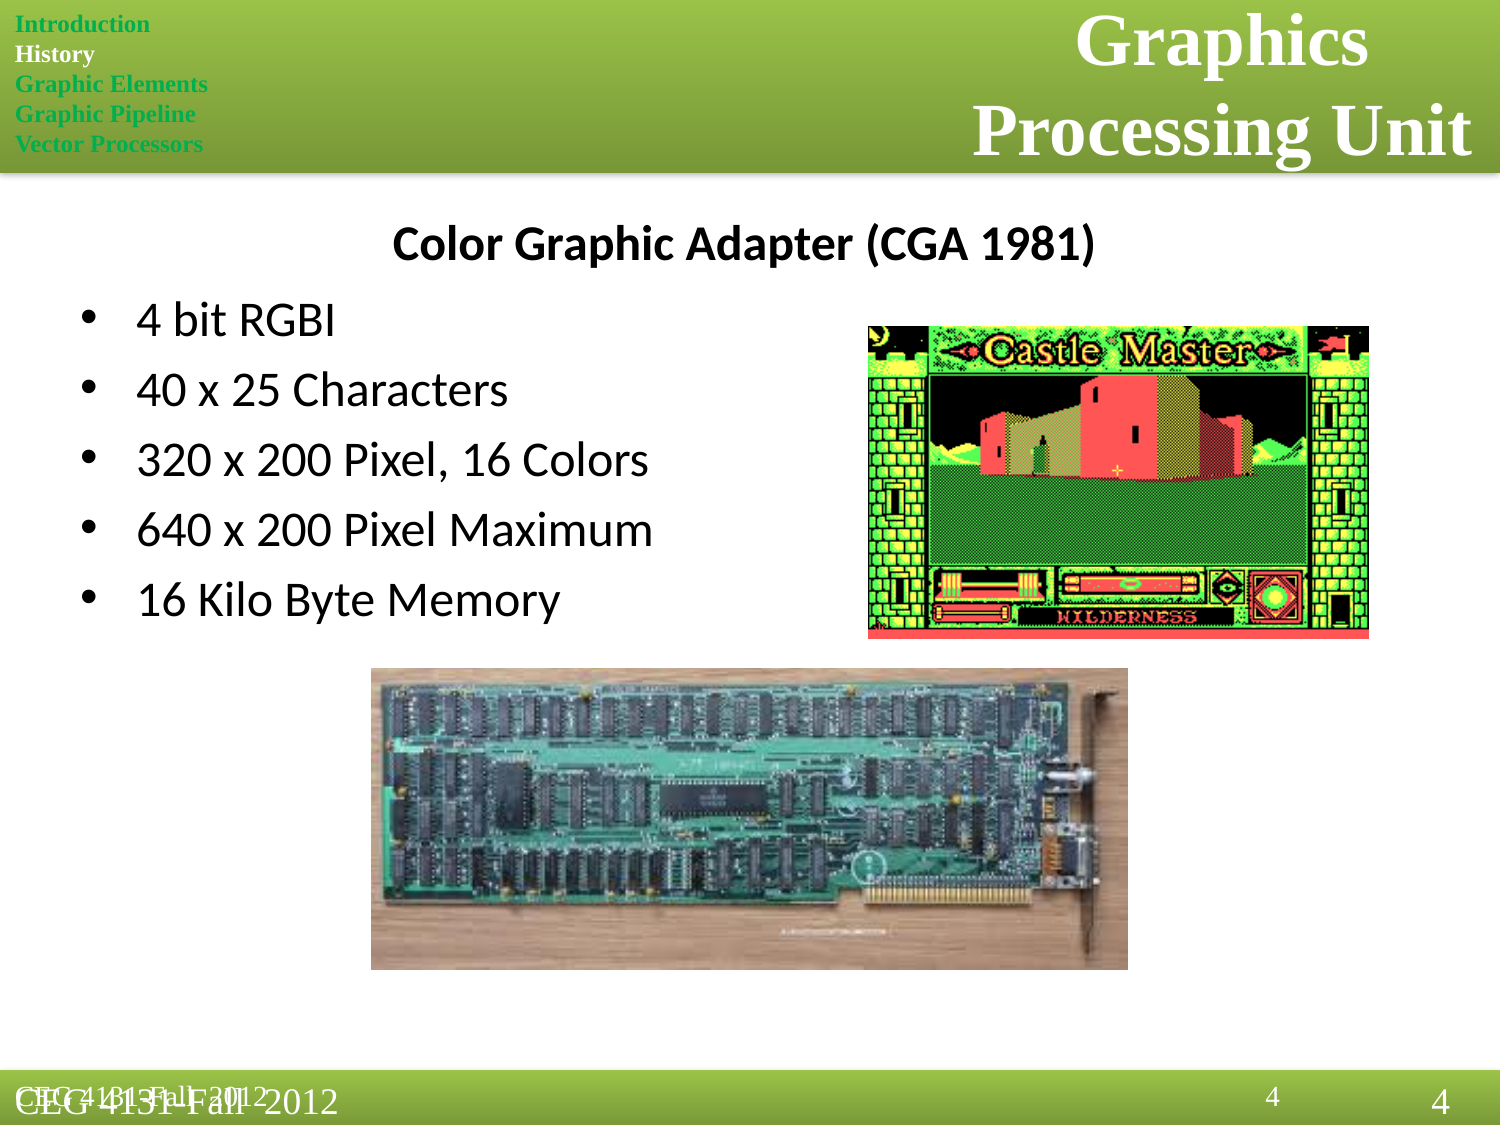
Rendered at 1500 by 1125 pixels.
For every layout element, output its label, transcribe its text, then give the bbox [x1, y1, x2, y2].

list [867, 325, 1369, 639]
list 4 bit RGBI 40 x 25 Characters 320 x 200 Pixel, 16 Colors 640 x 200 Pixel Maximum 16 Kilo Byte Memory [64, 278, 728, 670]
text_box Introduction History Graphic Elements Graphic Pipeline Vector Processors [0, 0, 455, 165]
picture [371, 668, 1128, 971]
list Color Graphic Adapter (CGA 1981) [377, 172, 1123, 278]
slide_number CEG 4131-Fall 2012 4 [0, 1069, 1495, 1125]
